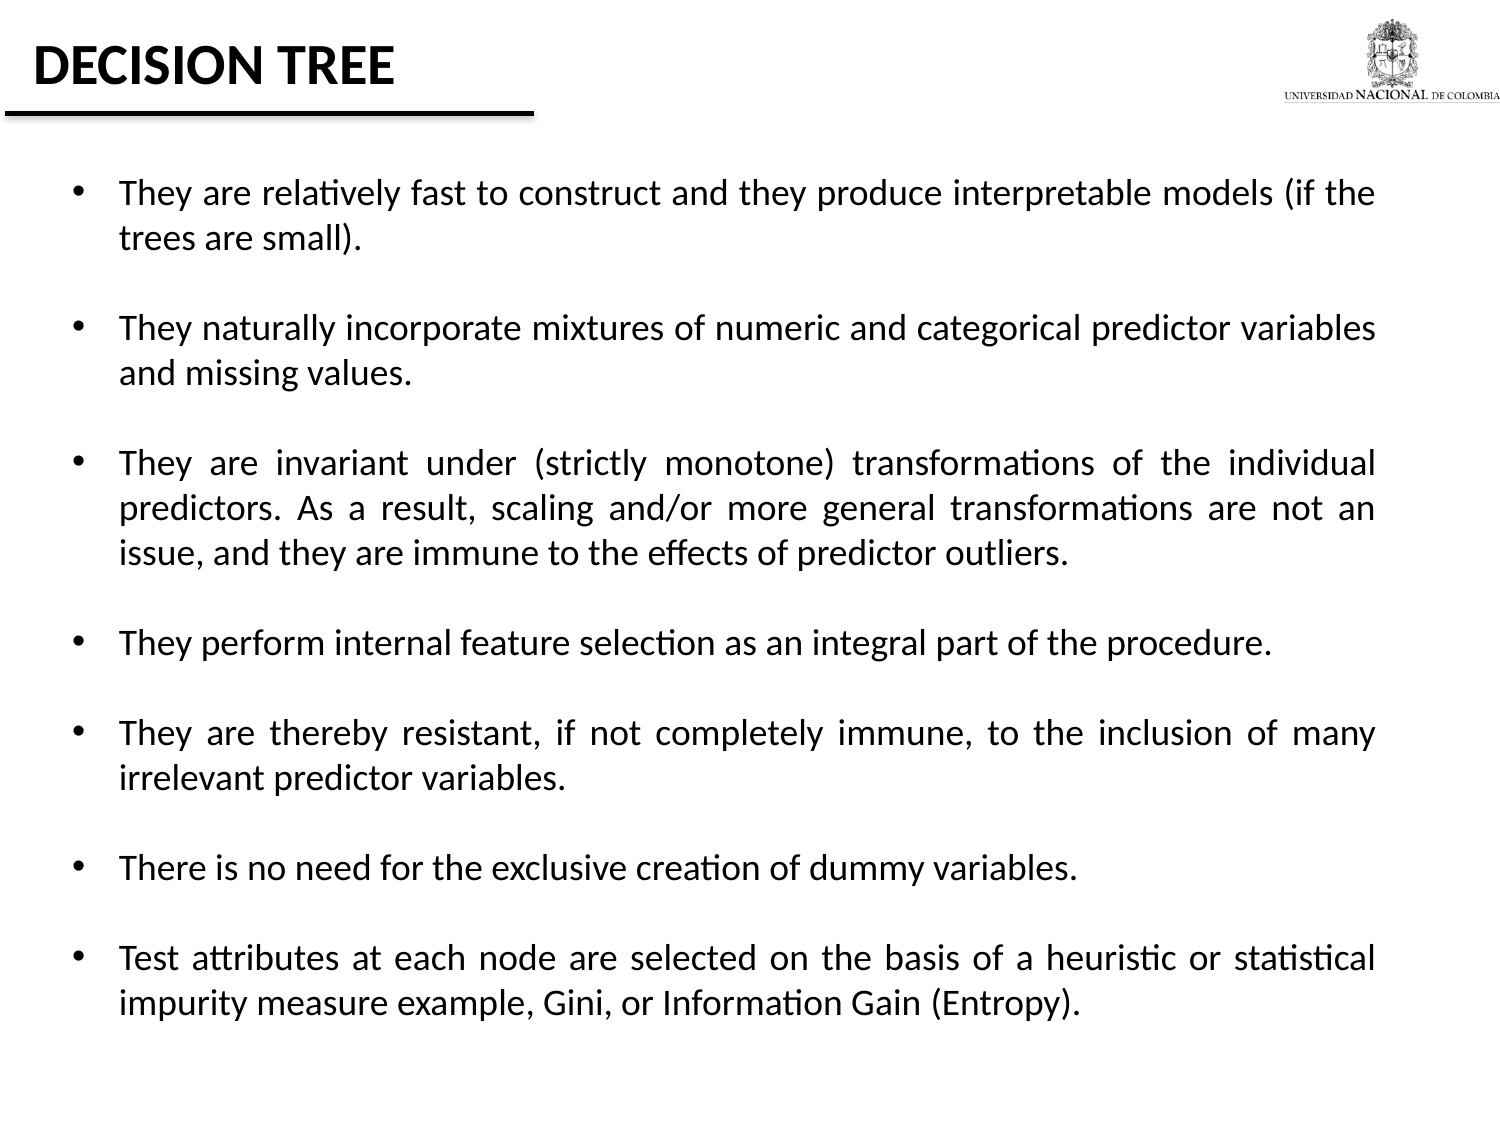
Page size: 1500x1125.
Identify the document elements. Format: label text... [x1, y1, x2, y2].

text_box DECISION TREE [18, 19, 412, 104]
picture [1283, 18, 1500, 106]
text_box They are relatively fast to construct and they produce interpretable models (if the trees are small). They naturally incorporate mixtures of numeric and categorical predictor variables and missing values. They are invariant under (strictly monotone) transformations of the individual predictors. As a result, scaling and/or more general transformations are not an issue, and they are immune to the effects of predictor outliers. They perform internal feature selection as an integral part of the procedure. They are thereby resistant, if not completely immune, to the inclusion of many irrelevant predictor variables. There is no need for the exclusive creation of dummy variables. Test attributes at each node are selected on the basis of a heuristic or statistical impurity measure example, Gini, or Information Gain (Entropy). [57, 160, 1392, 1031]
